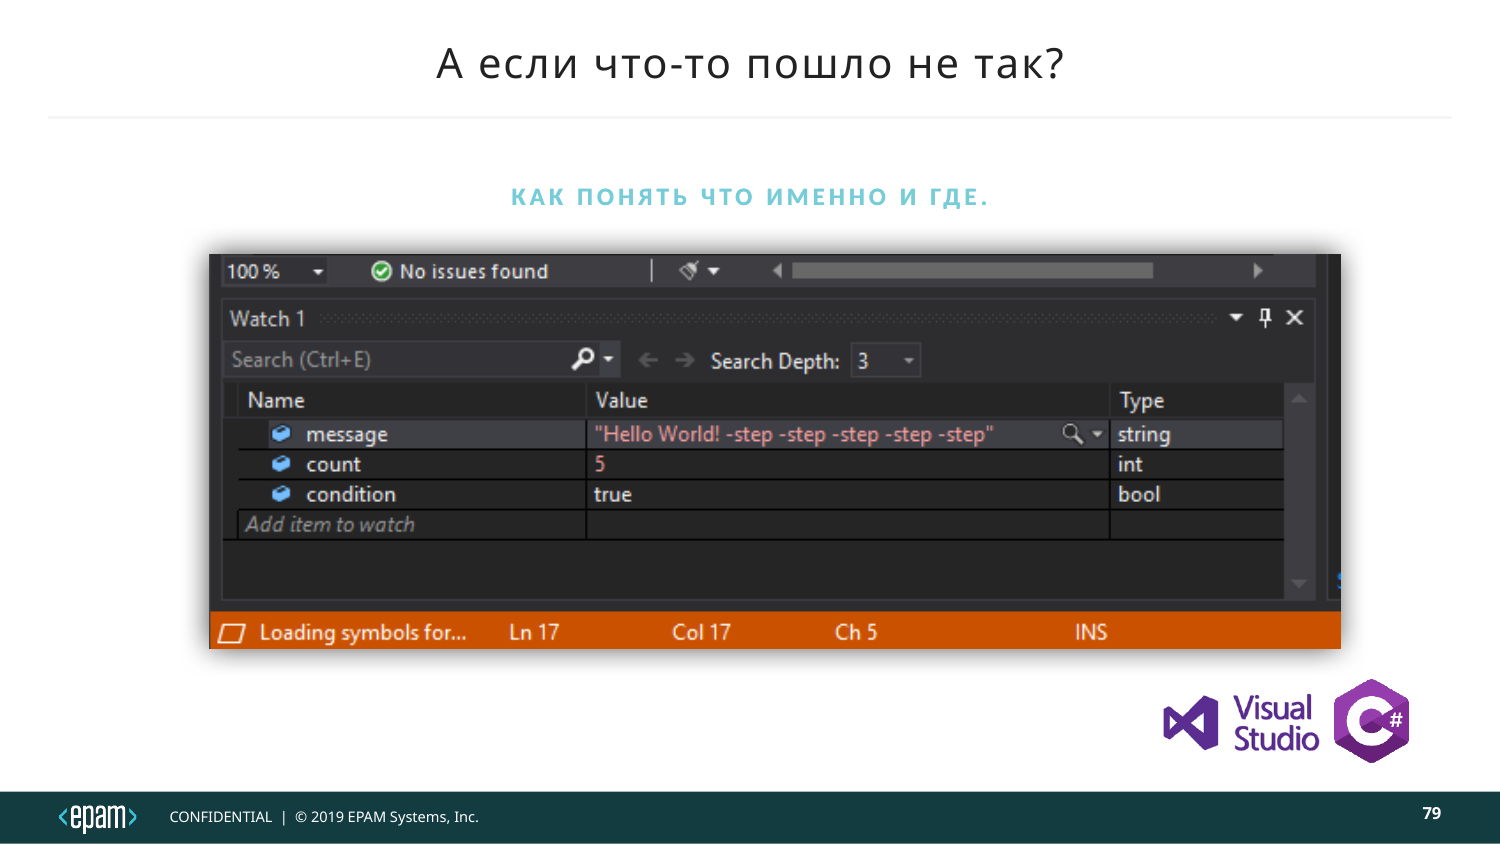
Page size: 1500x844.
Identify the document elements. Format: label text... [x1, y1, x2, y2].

picture [1140, 650, 1442, 791]
slide_number 79 [1216, 791, 1442, 844]
title А если что-то пошло не так? [59, 37, 1442, 87]
picture [209, 254, 1341, 649]
text_box Как понять что именно и где. [58, 177, 1442, 234]
